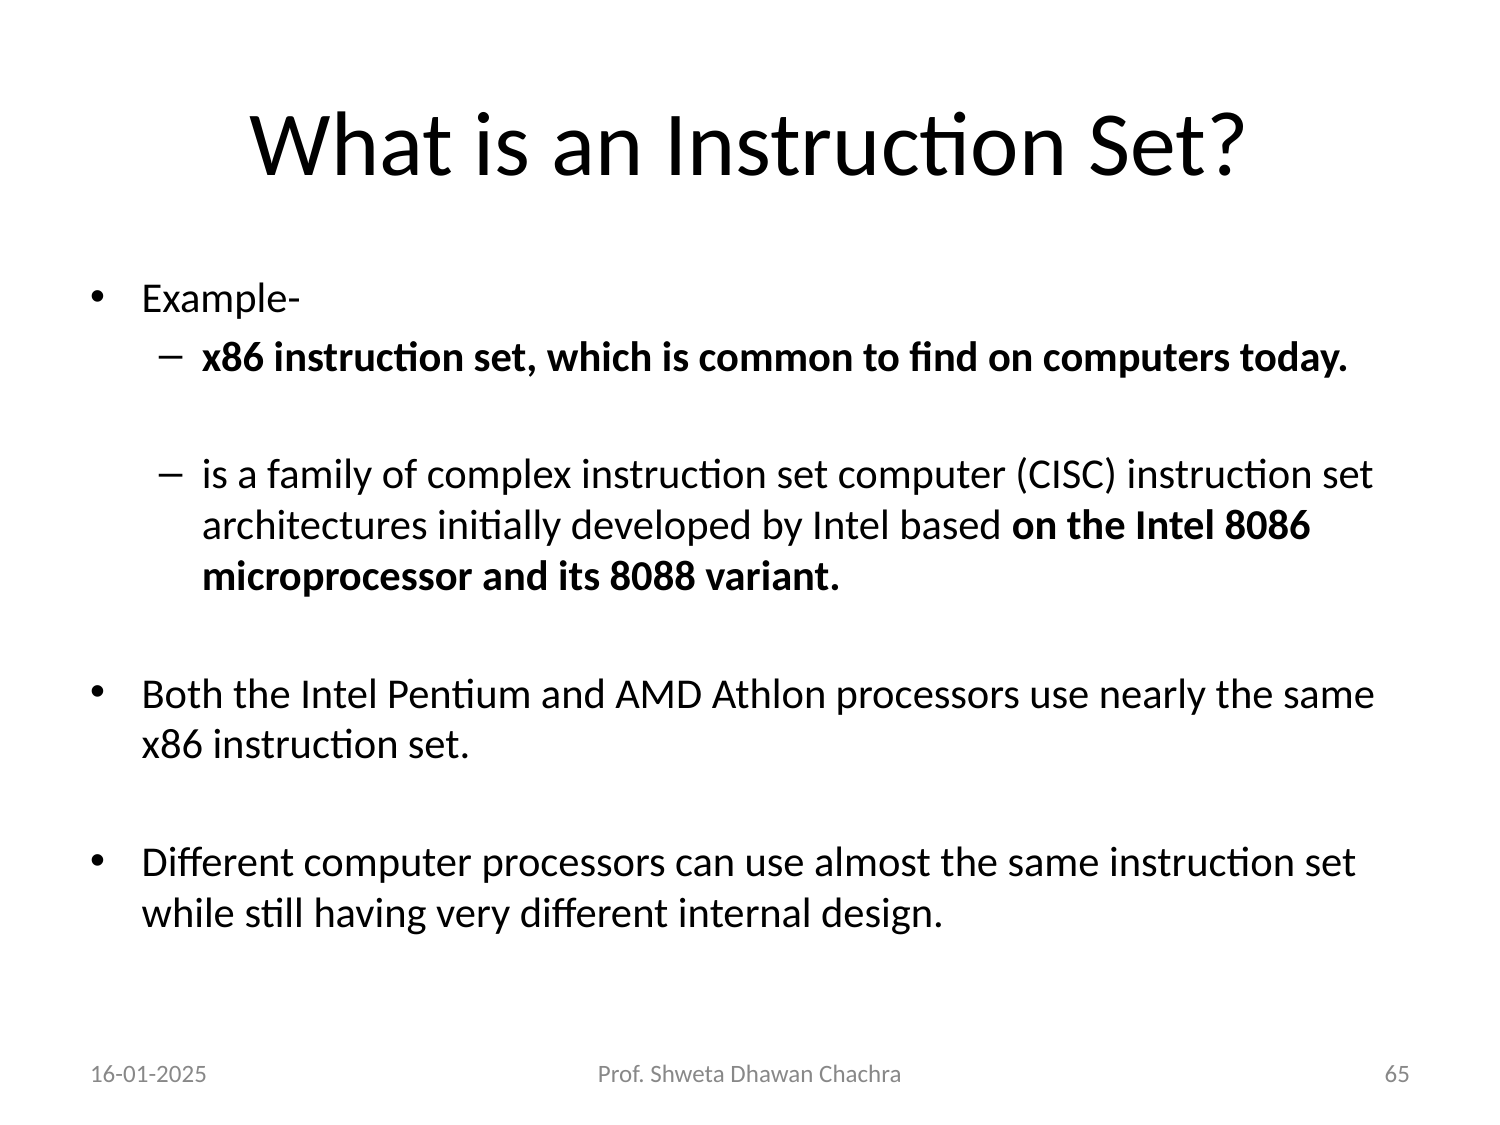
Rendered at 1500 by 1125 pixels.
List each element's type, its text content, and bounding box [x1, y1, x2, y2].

slide_number ‹#› [1074, 1042, 1425, 1103]
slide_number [75, 1042, 425, 1103]
title What is an Instruction Set? [75, 45, 1425, 233]
footer Prof. Shweta Dhawan Chachra [512, 1042, 988, 1103]
list Example- x86 instruction set, which is common to find on computers today. is a family of complex instruction set computer (CISC) instruction set architectures initially developed by Intel based on the Intel 8086 microprocessor and its 8088 variant. Both the Intel Pentium and AMD Athlon processors use nearly the same x86 instruction set. Different computer processors can use almost the same instruction set while still having very different internal design. [75, 262, 1425, 1005]
